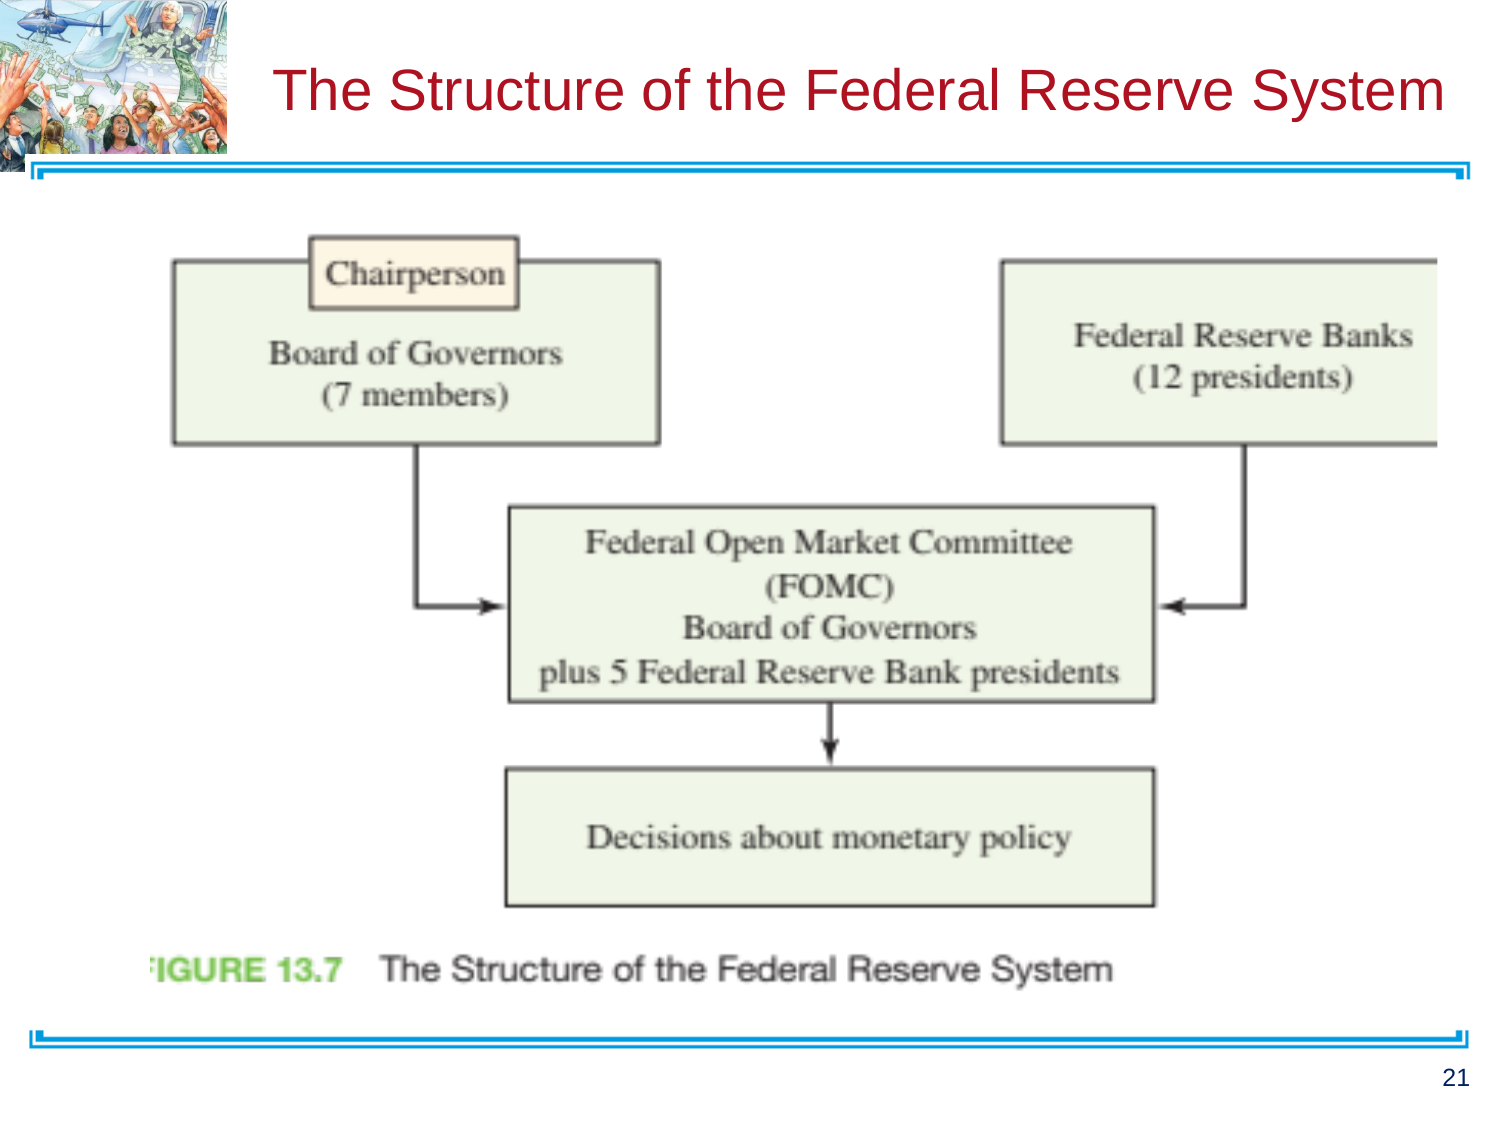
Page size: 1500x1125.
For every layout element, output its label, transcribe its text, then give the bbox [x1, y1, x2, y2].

picture [0, 0, 1475, 186]
title The Structure of the Federal Reserve System [219, 16, 1500, 158]
slide_number 21 [1412, 1052, 1500, 1117]
picture [25, 1024, 1475, 1057]
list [149, 212, 1438, 995]
